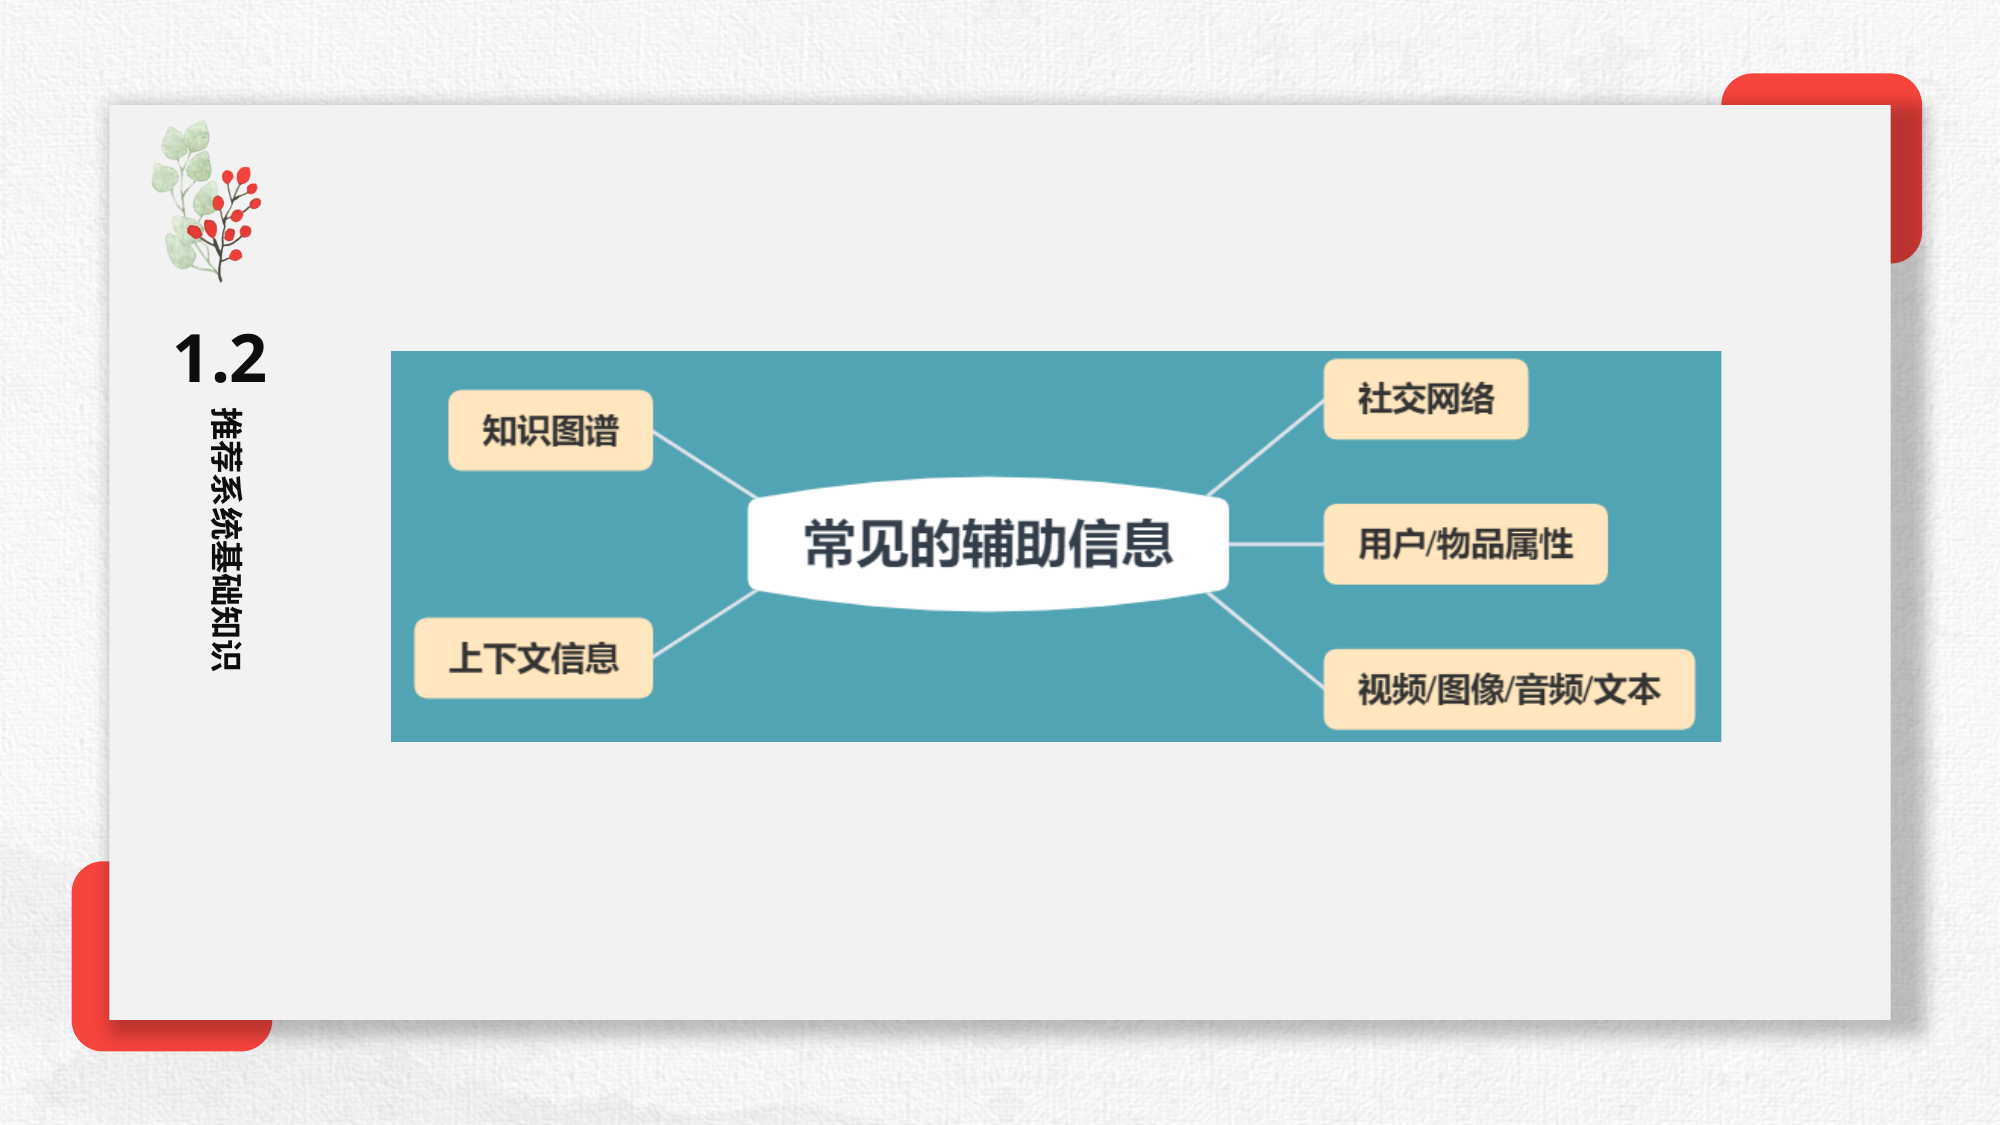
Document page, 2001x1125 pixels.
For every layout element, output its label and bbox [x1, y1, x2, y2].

text_box [71, 73, 1923, 1052]
picture [0, 0, 2000, 1125]
list [391, 351, 1722, 742]
text_box [71, 125, 311, 316]
